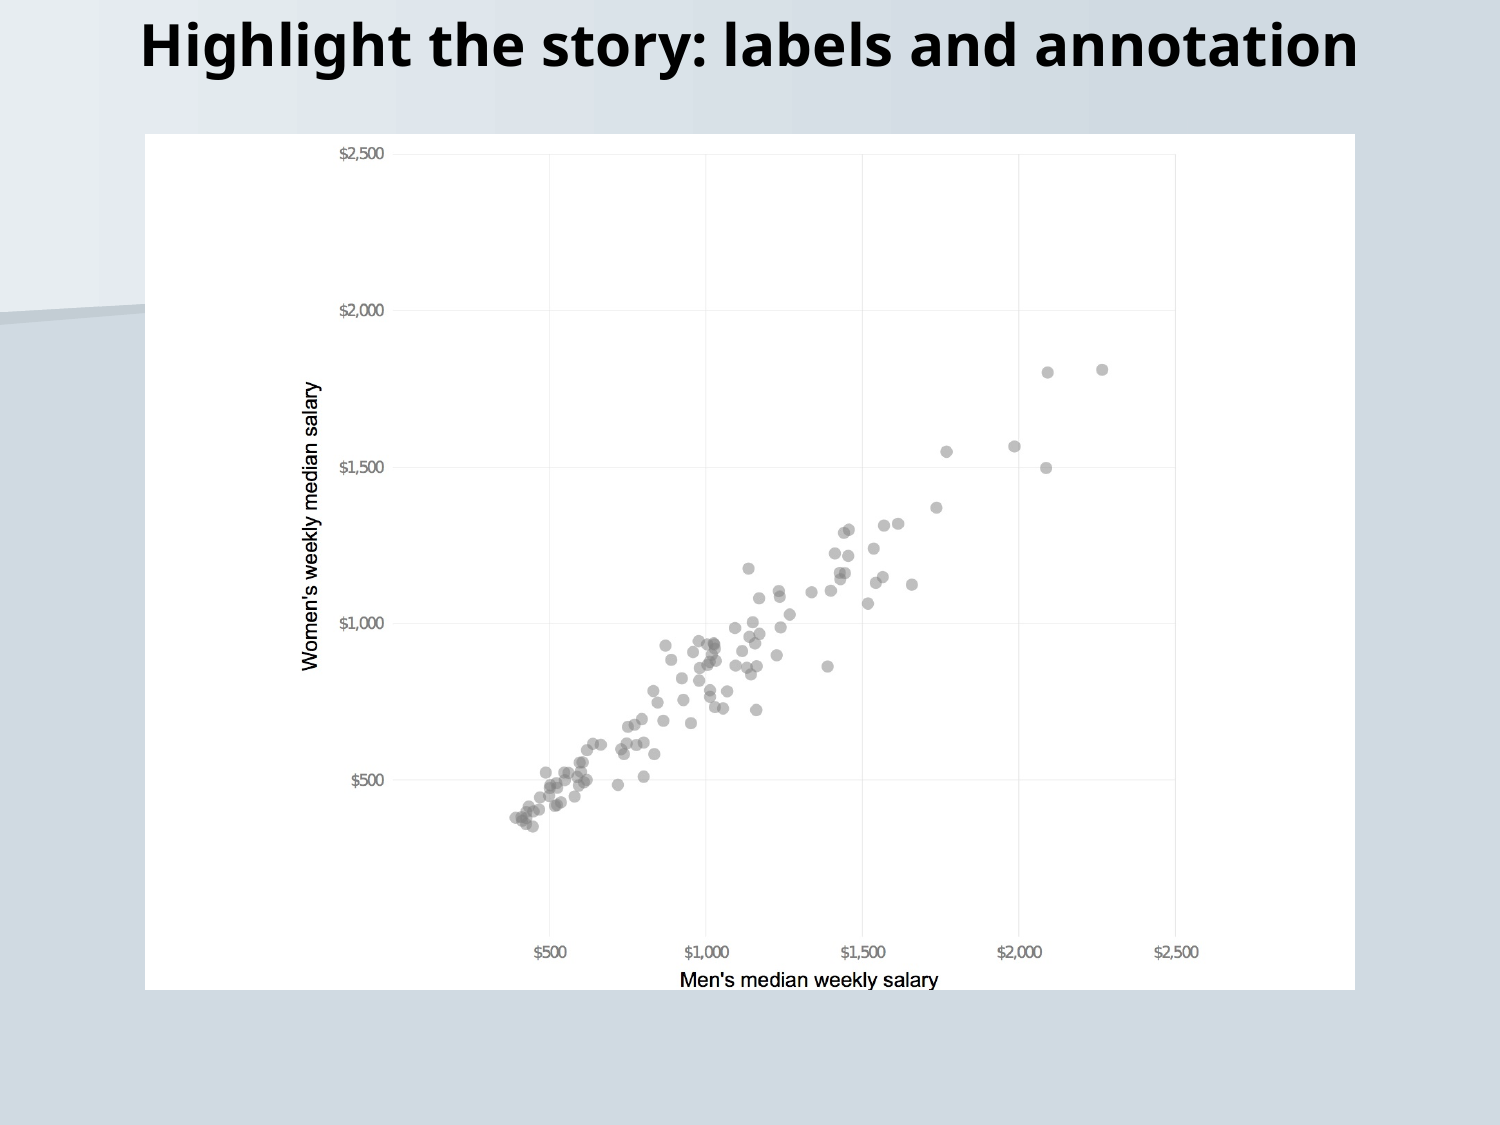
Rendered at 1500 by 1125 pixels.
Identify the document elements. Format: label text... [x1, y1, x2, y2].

text_box Highlight the story: labels and annotation [0, 0, 1500, 86]
text_box [3, 113, 1500, 174]
picture [145, 134, 1355, 991]
